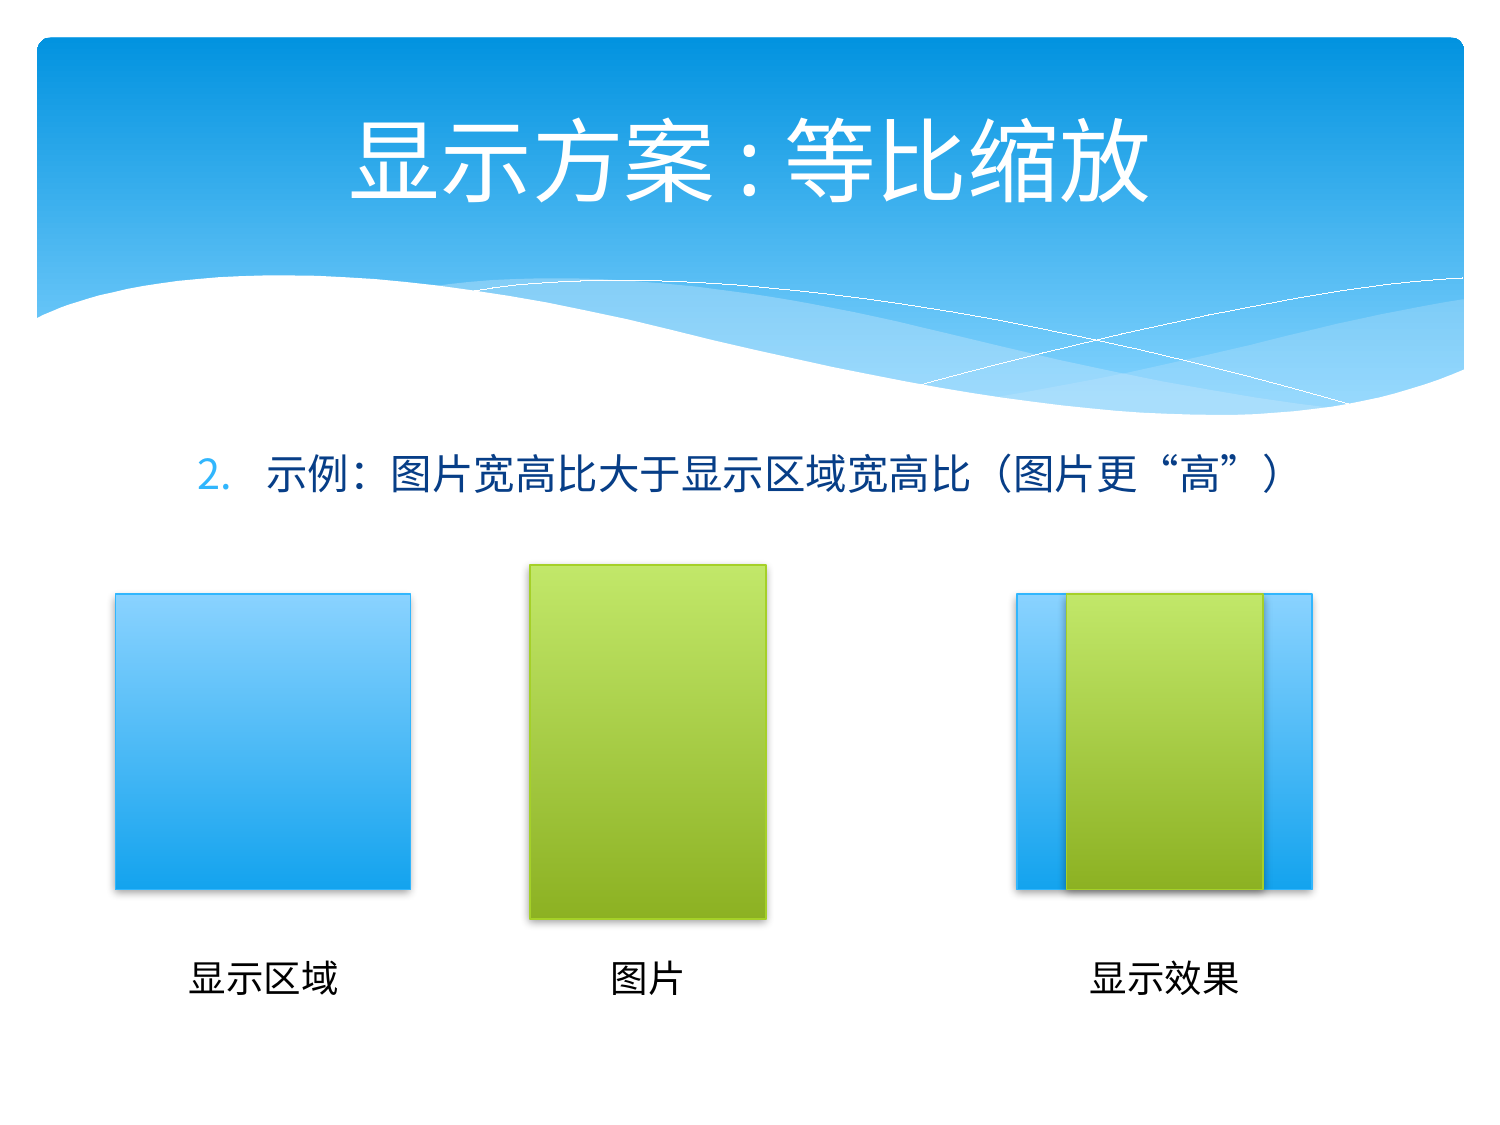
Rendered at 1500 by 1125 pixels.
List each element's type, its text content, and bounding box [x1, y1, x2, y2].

list 示例：图片宽高比大于显示区域宽高比（图片更“高”） [142, 440, 1358, 515]
text_box [1066, 593, 1264, 890]
text_box [529, 564, 767, 920]
text_box [1016, 593, 1065, 890]
text_box 图片 [529, 947, 767, 1007]
text_box [1265, 593, 1313, 890]
title 显示方案:等比缩放 [75, 55, 1425, 261]
text_box 显示效果 [1016, 947, 1313, 1007]
text_box 显示区域 [115, 947, 413, 1007]
text_box [115, 593, 411, 890]
